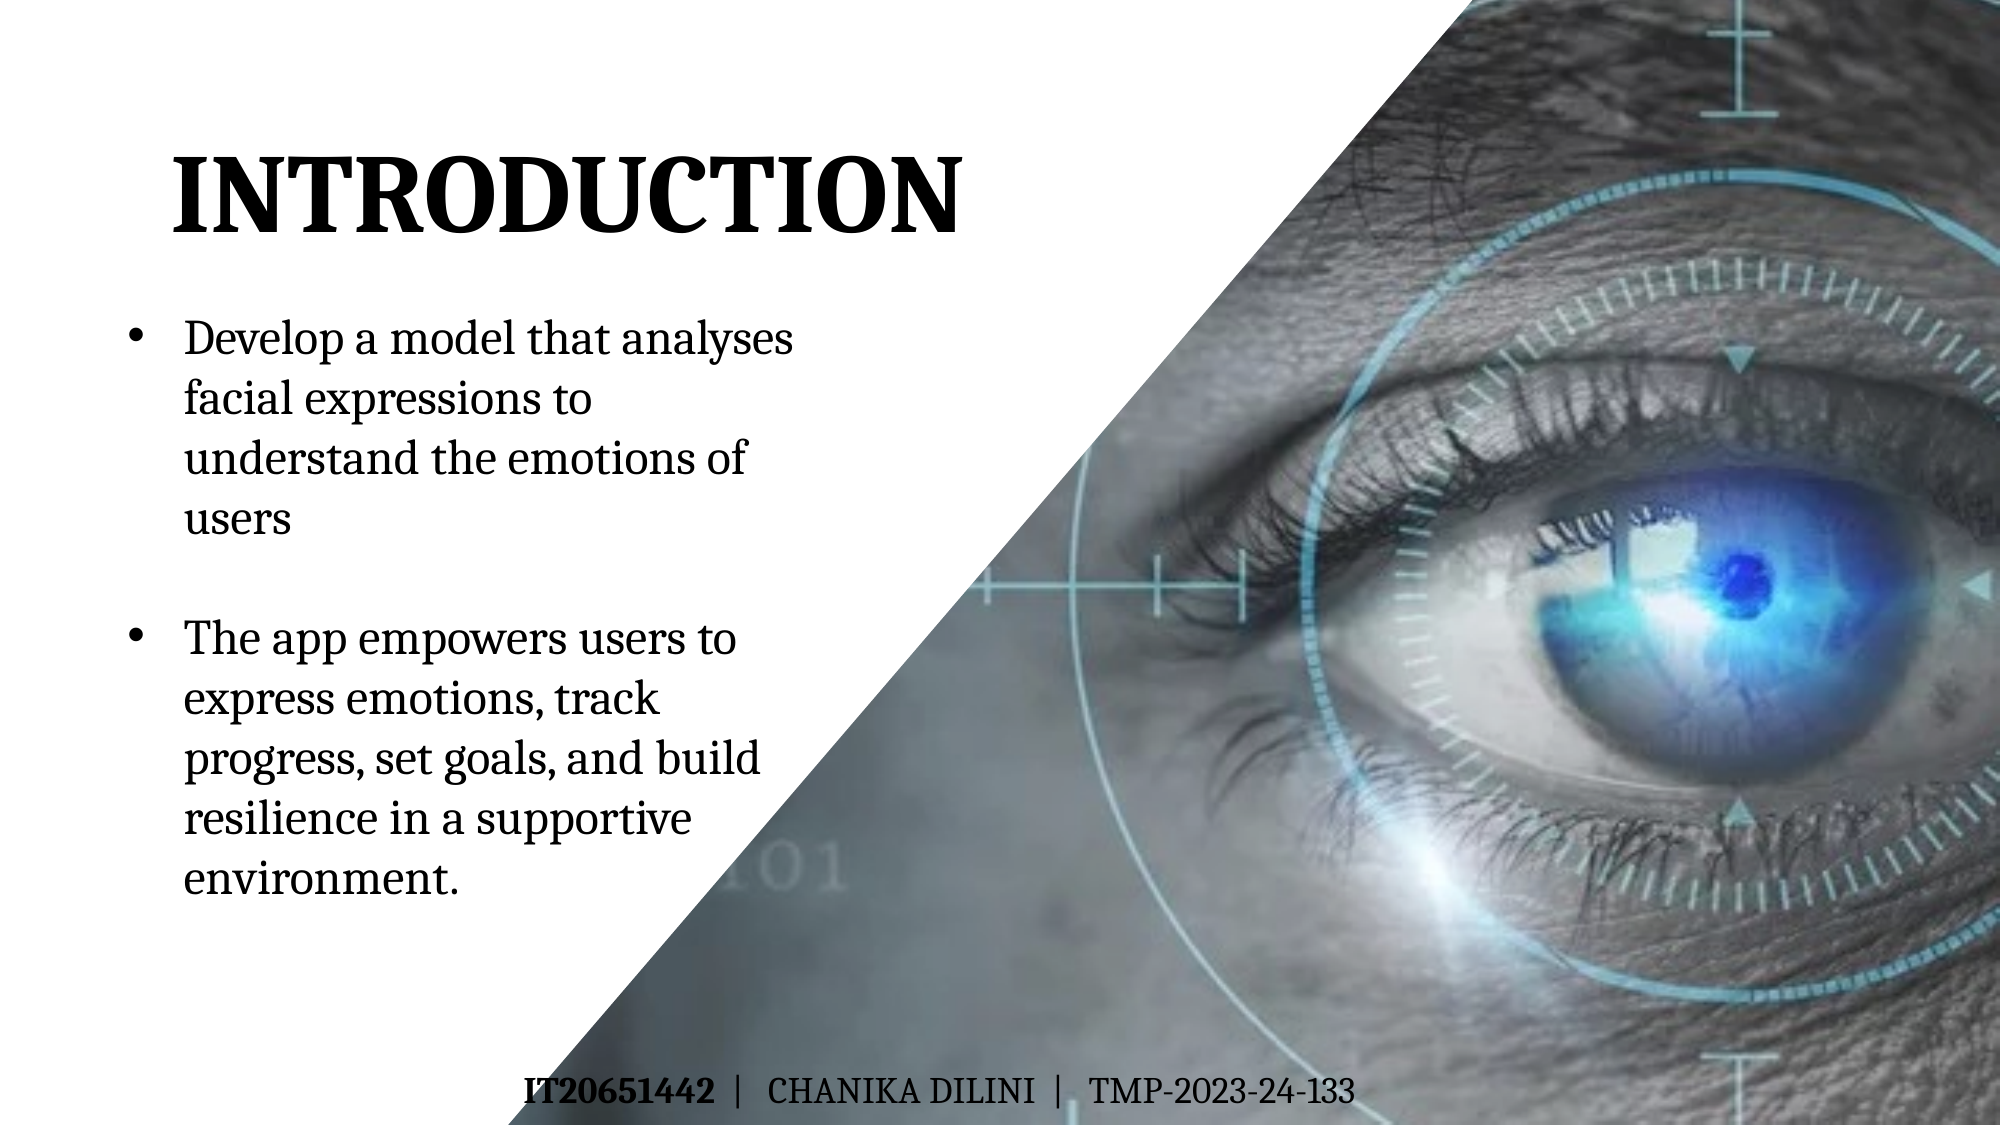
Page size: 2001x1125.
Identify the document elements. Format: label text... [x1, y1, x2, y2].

text_box INTRODUCTION [155, 112, 982, 263]
text_box [506, 0, 2000, 1125]
text_box IT20651442 | CHANIKA DILINI | TMP-2023-24-133 [508, 1058, 1372, 1119]
text_box Develop a model that analyses facial expressions to understand the emotions of users The app empowers users to express emotions, track progress, set goals, and build resilience in a supportive environment. [112, 237, 838, 1032]
